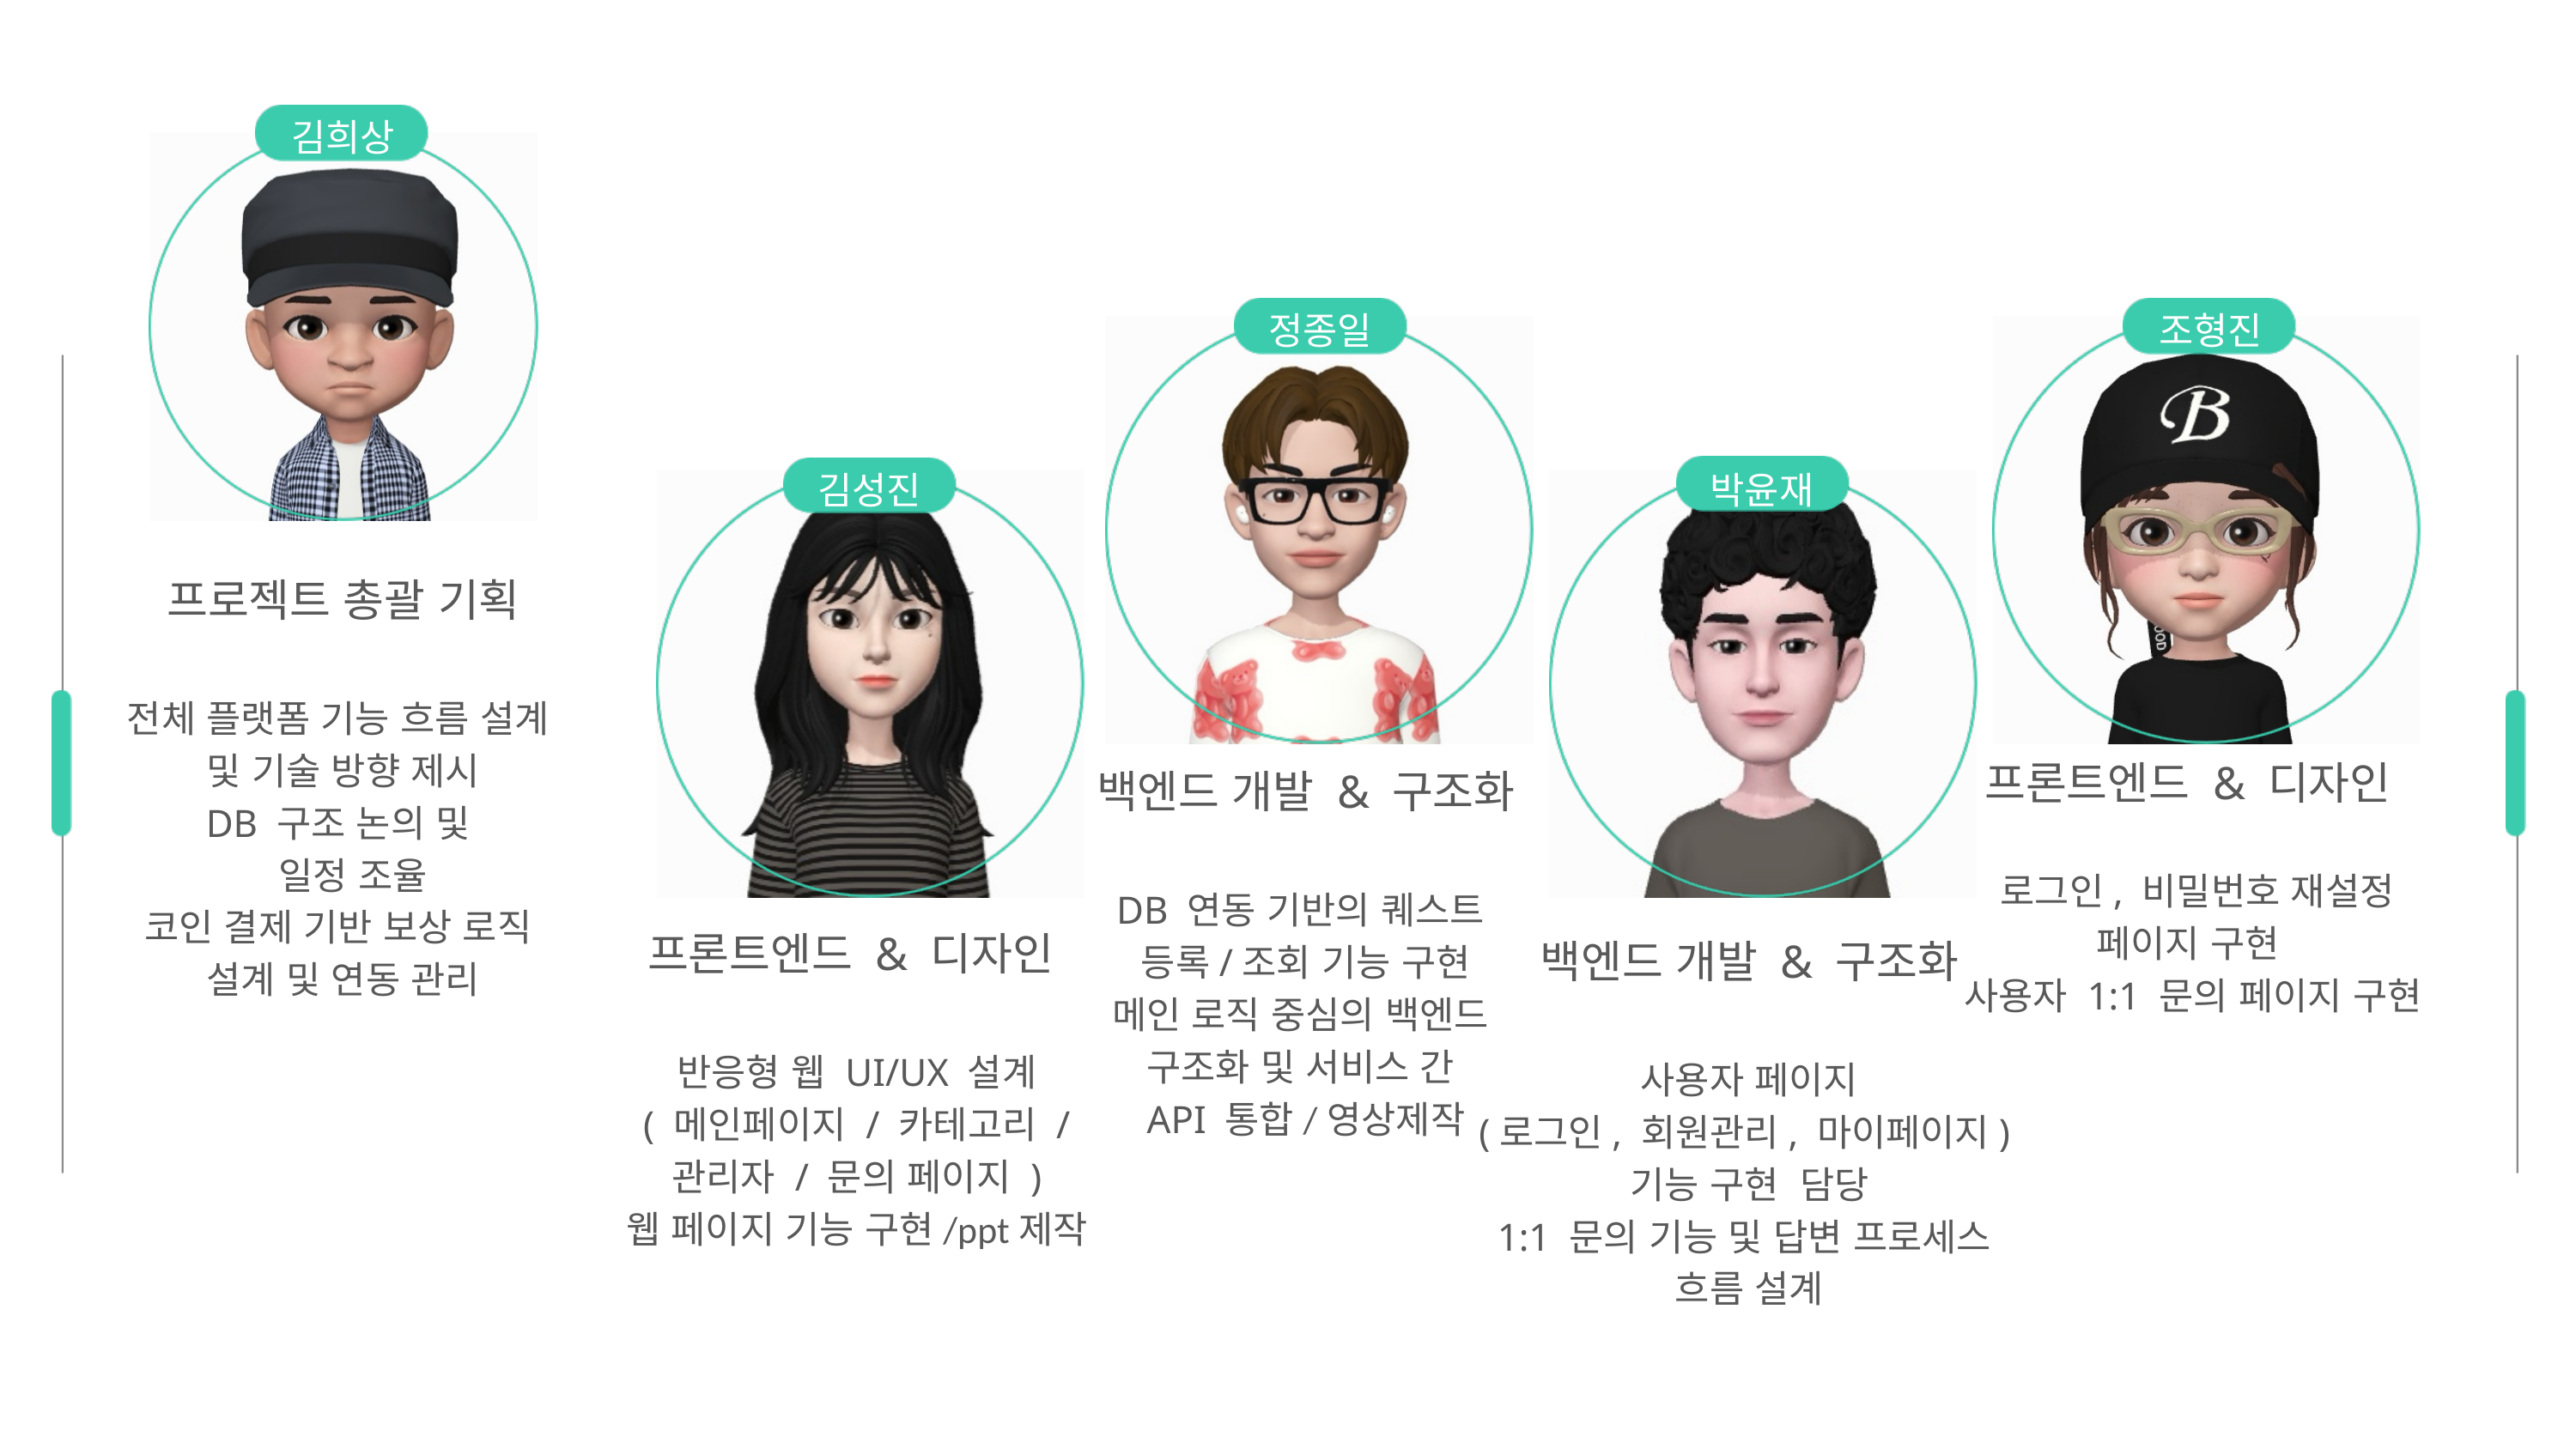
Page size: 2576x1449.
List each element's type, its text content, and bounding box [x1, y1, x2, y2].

picture [149, 105, 538, 521]
text_box 백엔드 개발 & 구조화 DB 연동 기반의 퀘스트 등록/조회 기능 구현 메인 로직 중심의 백엔드 구조화 및 서비스 간 API 통합/영상제작 [1021, 758, 1590, 1137]
picture [1105, 298, 1534, 744]
picture [1548, 455, 1978, 899]
text_box 프론트엔드 & 디자인 반응형 웹 UI/UX 설계 ( 메인페이지 / 카테고리 / 관리자 / 문의 페이지 ) 웹 페이지 기능 구현/ppt제작 [572, 920, 1142, 1247]
picture [0, 689, 473, 838]
picture [656, 458, 1084, 899]
picture [1992, 298, 2421, 744]
text_box 프로젝트 총괄 기획 전체 플랫폼 기능 흐름 설계 및 기술 방향 제시 DB 구조 논의 및 일정 조율 코인 결제 기반 보상 로직 설계 및 연동 관리 [58, 567, 629, 998]
picture [2106, 355, 2576, 1173]
text_box 프론트엔드 & 디자인 로그인, 비밀번호 재설정 페이지 구현 사용자 1:1 문의 페이지 구현 [1908, 745, 2478, 1018]
text_box 백엔드 개발 & 구조화 사용자 페이지 (로그인, 회원관리, 마이페이지) 기능 구현 담당 1:1 문의 기능 및 답변 프로세스 흐름 설계 [1465, 928, 2034, 1307]
